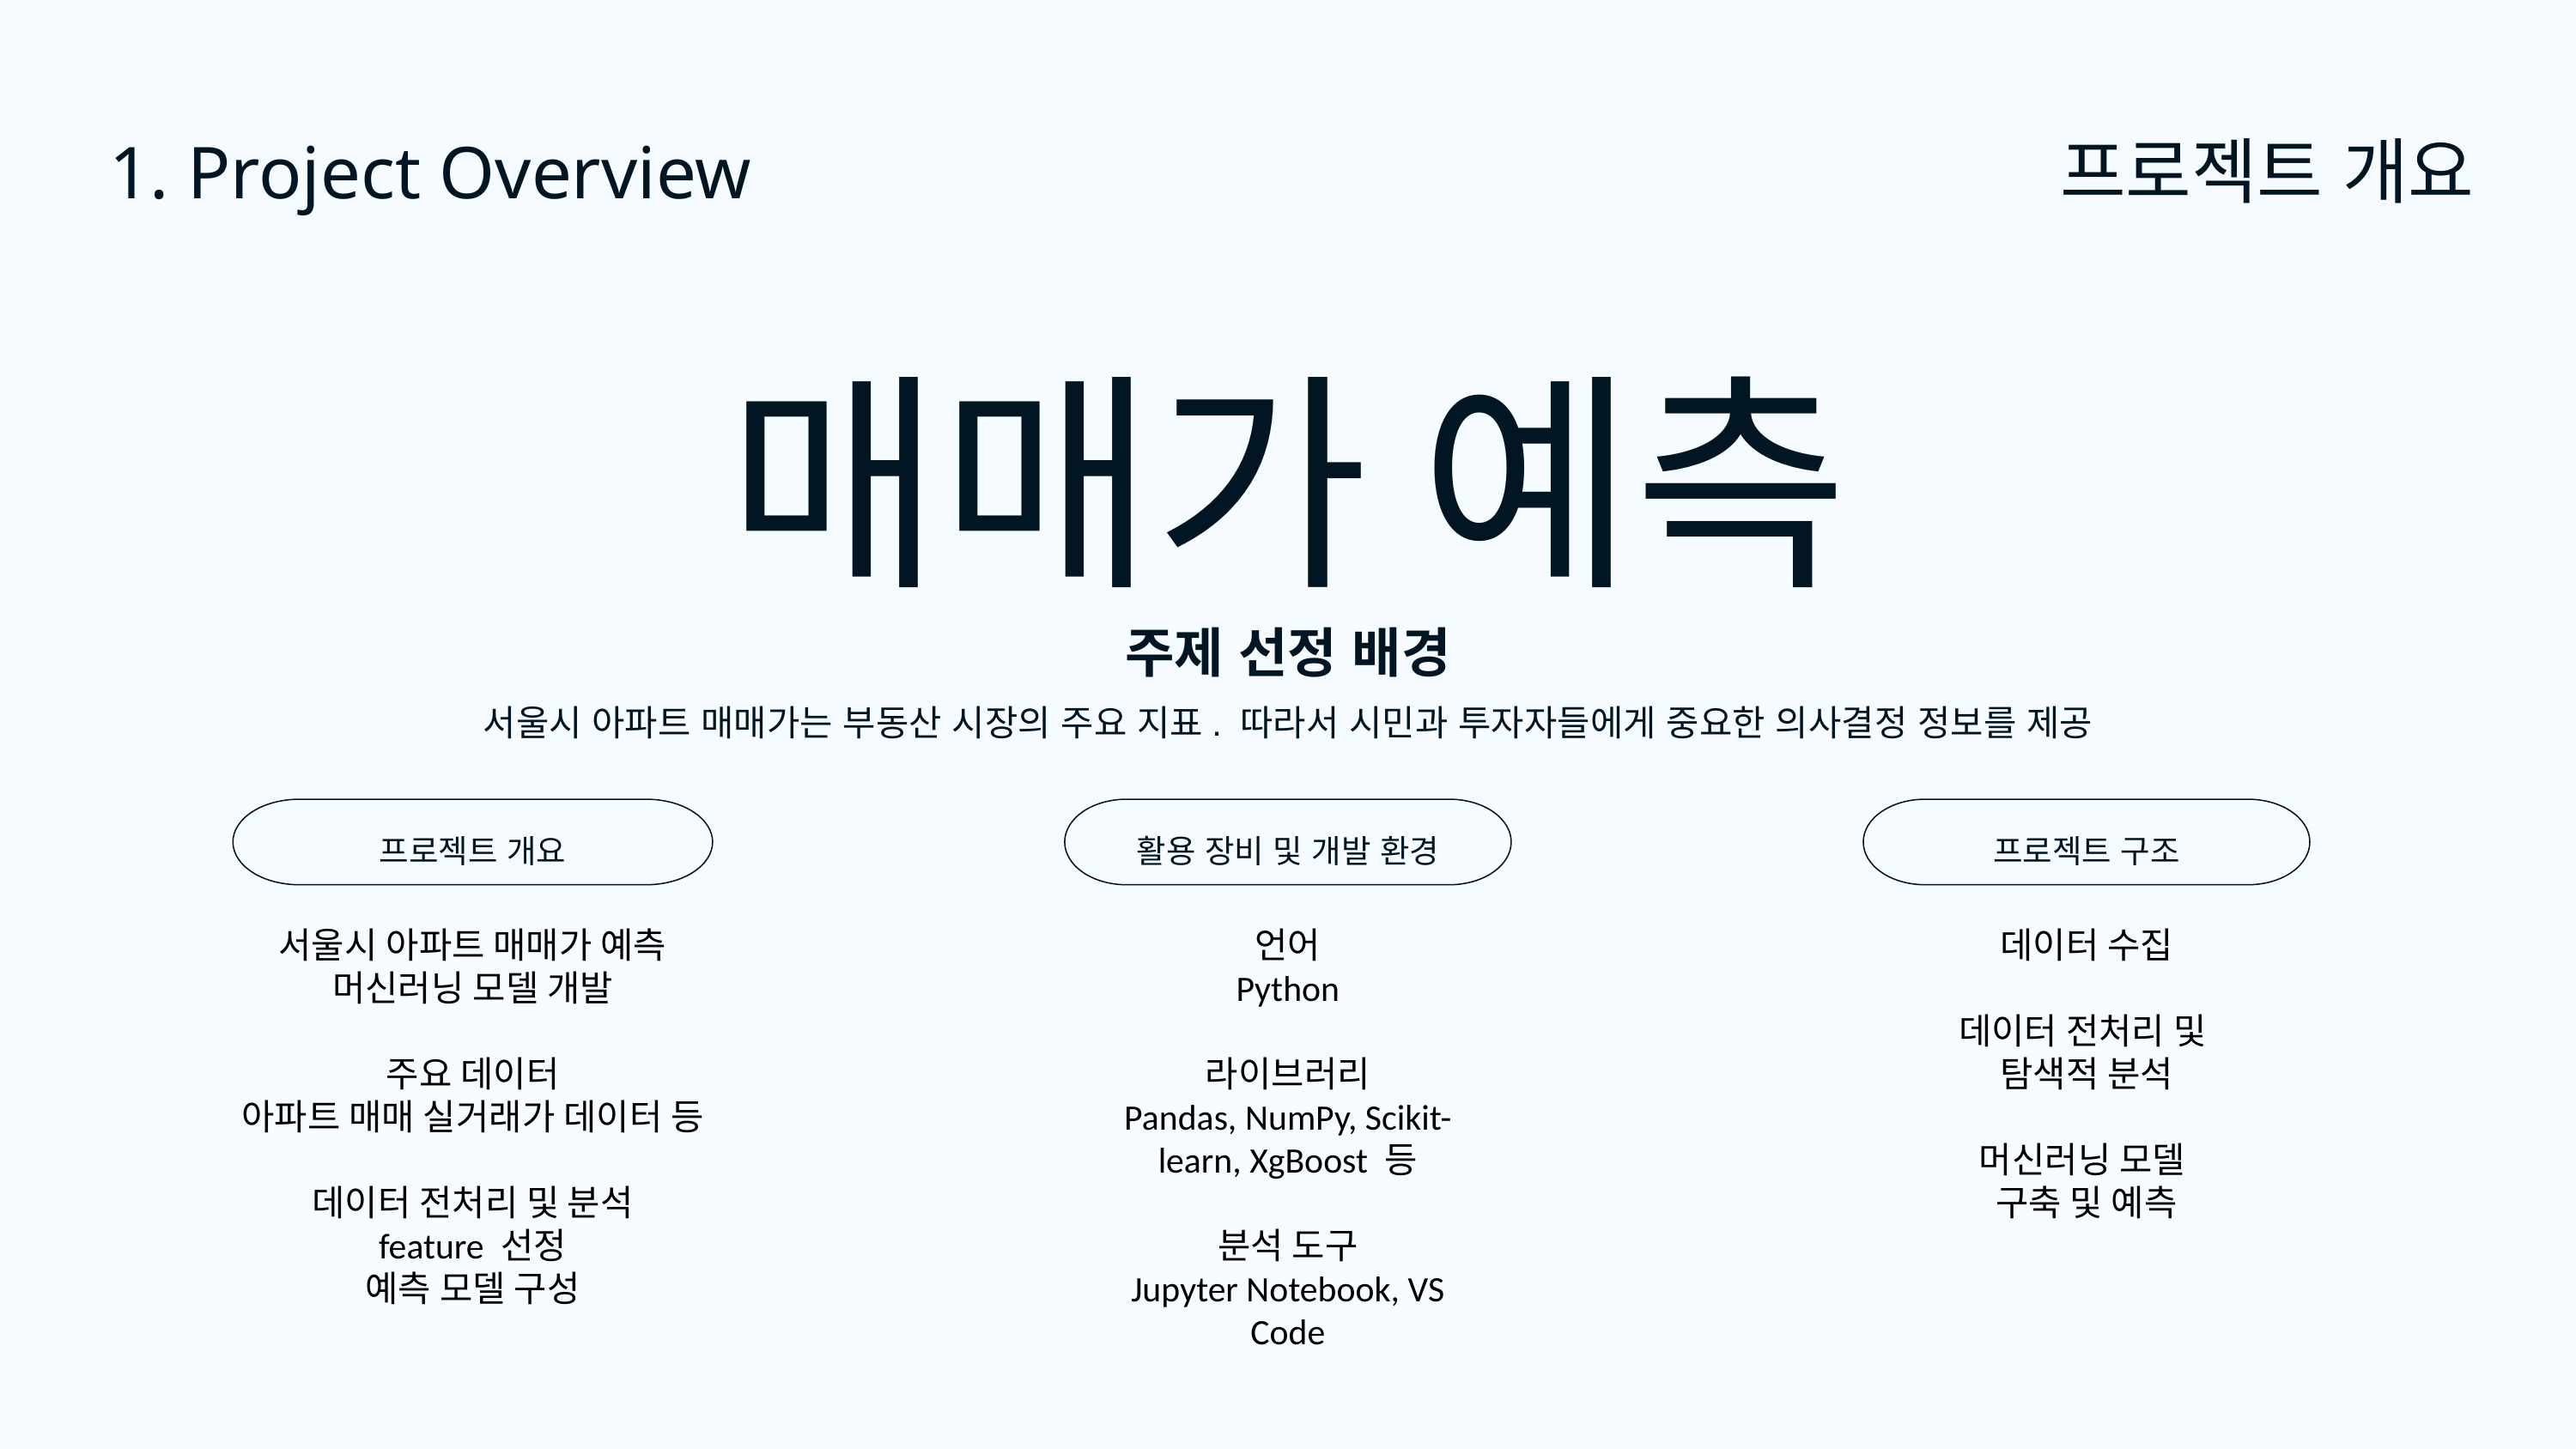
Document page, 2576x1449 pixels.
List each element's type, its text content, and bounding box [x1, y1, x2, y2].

text_box 프로젝트 개요 [1941, 91, 2475, 212]
text_box 활용 장비 및 개발 환경 [1068, 815, 1508, 870]
text_box [1078, 799, 1498, 815]
text_box 언어 Python 라이브러리 Pandas, NumPy, Scikit-learn, XgBoost 등 분석 도구 Jupyter Notebook, VS Code [1089, 909, 1487, 1389]
text_box [1064, 828, 1068, 857]
text_box [1078, 870, 1497, 885]
text_box [233, 799, 713, 885]
text_box [1508, 828, 1511, 856]
text_box 주제 선정 배경 서울시 아파트 매매가는 부동산 시장의 주요 지표. 따라서 시민과 투자자들에게 중요한 의사결정 정보를 제공 [101, 592, 2475, 743]
text_box 프로젝트 구조 [1932, 815, 2241, 870]
text_box [1862, 799, 2311, 885]
text_box 매매가 예측 [127, 225, 2449, 592]
text_box 프로젝트 개요 [318, 815, 628, 870]
text_box 데이터 수집 데이터 전처리 및 탐색적 분석 머신러닝 모델 구축 및 예측 [1887, 909, 2286, 1389]
text_box 1. Project Overview [109, 93, 837, 214]
text_box 서울시 아파트 매매가 예측 머신러닝 모델 개발 주요 데이터 아파트 매매 실거래가 데이터 등 데이터 전처리 및 분석 feature 선정 예측 모델 구성 [208, 909, 738, 1389]
